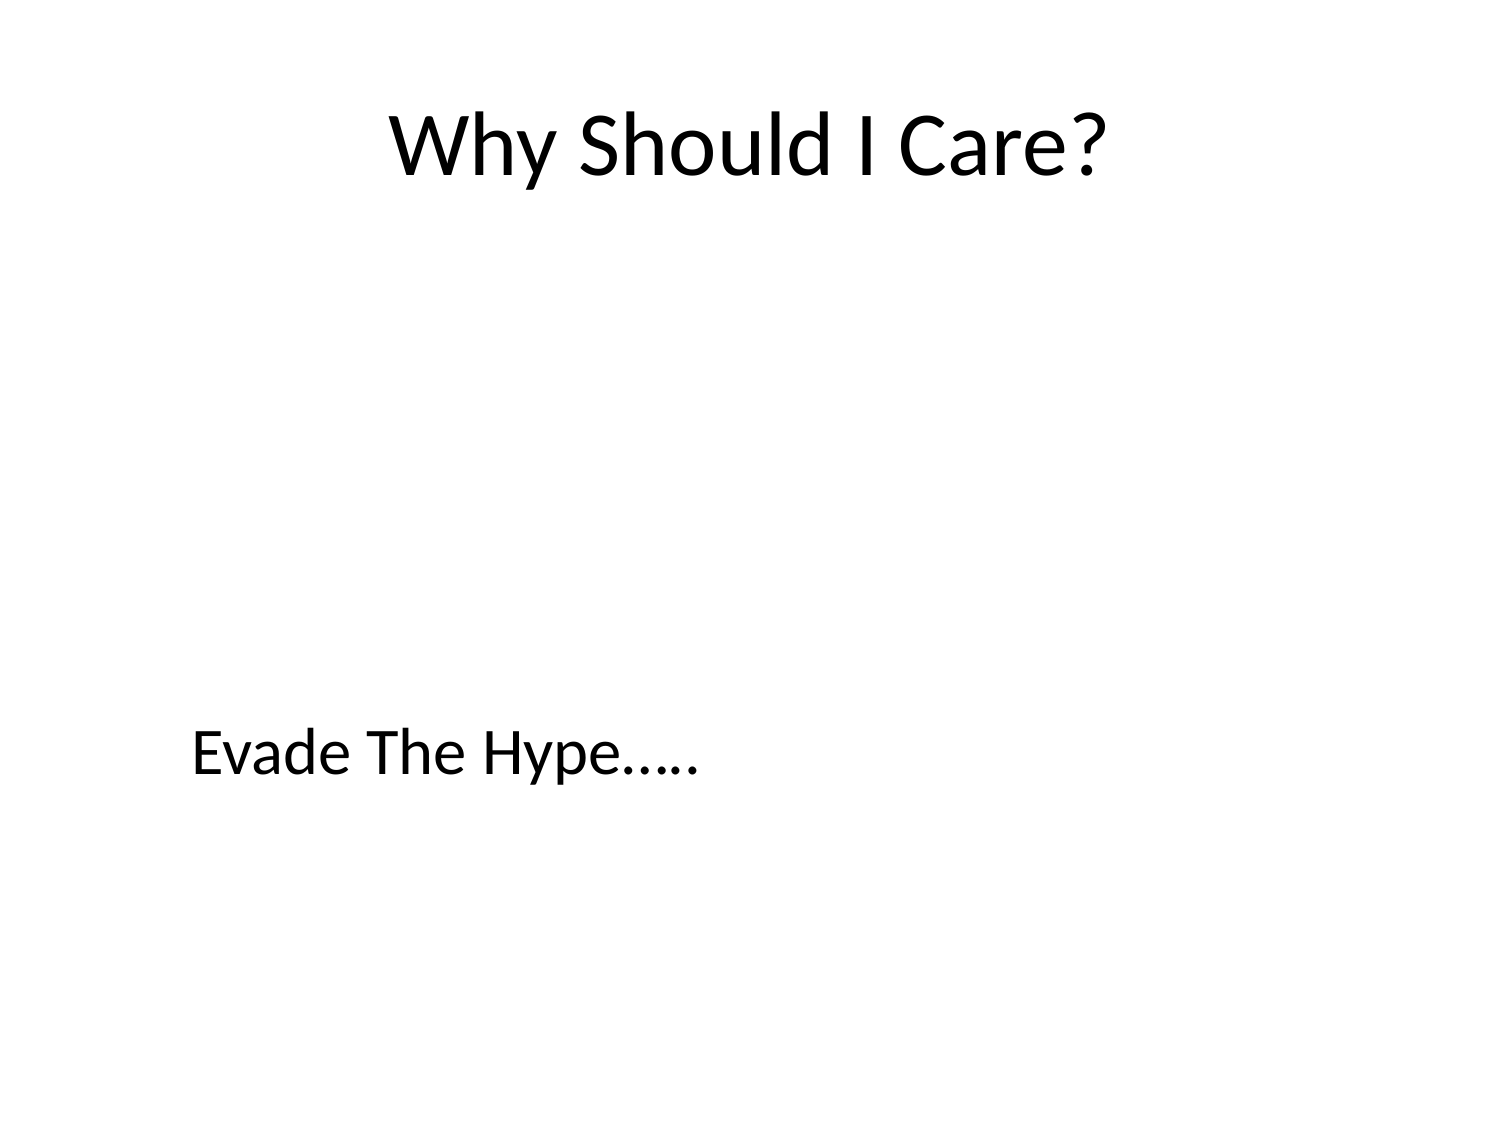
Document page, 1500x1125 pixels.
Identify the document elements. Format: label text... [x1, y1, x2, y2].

title Why Should I Care? [75, 45, 1425, 233]
list Evade The Hype….. [176, 700, 1500, 1125]
